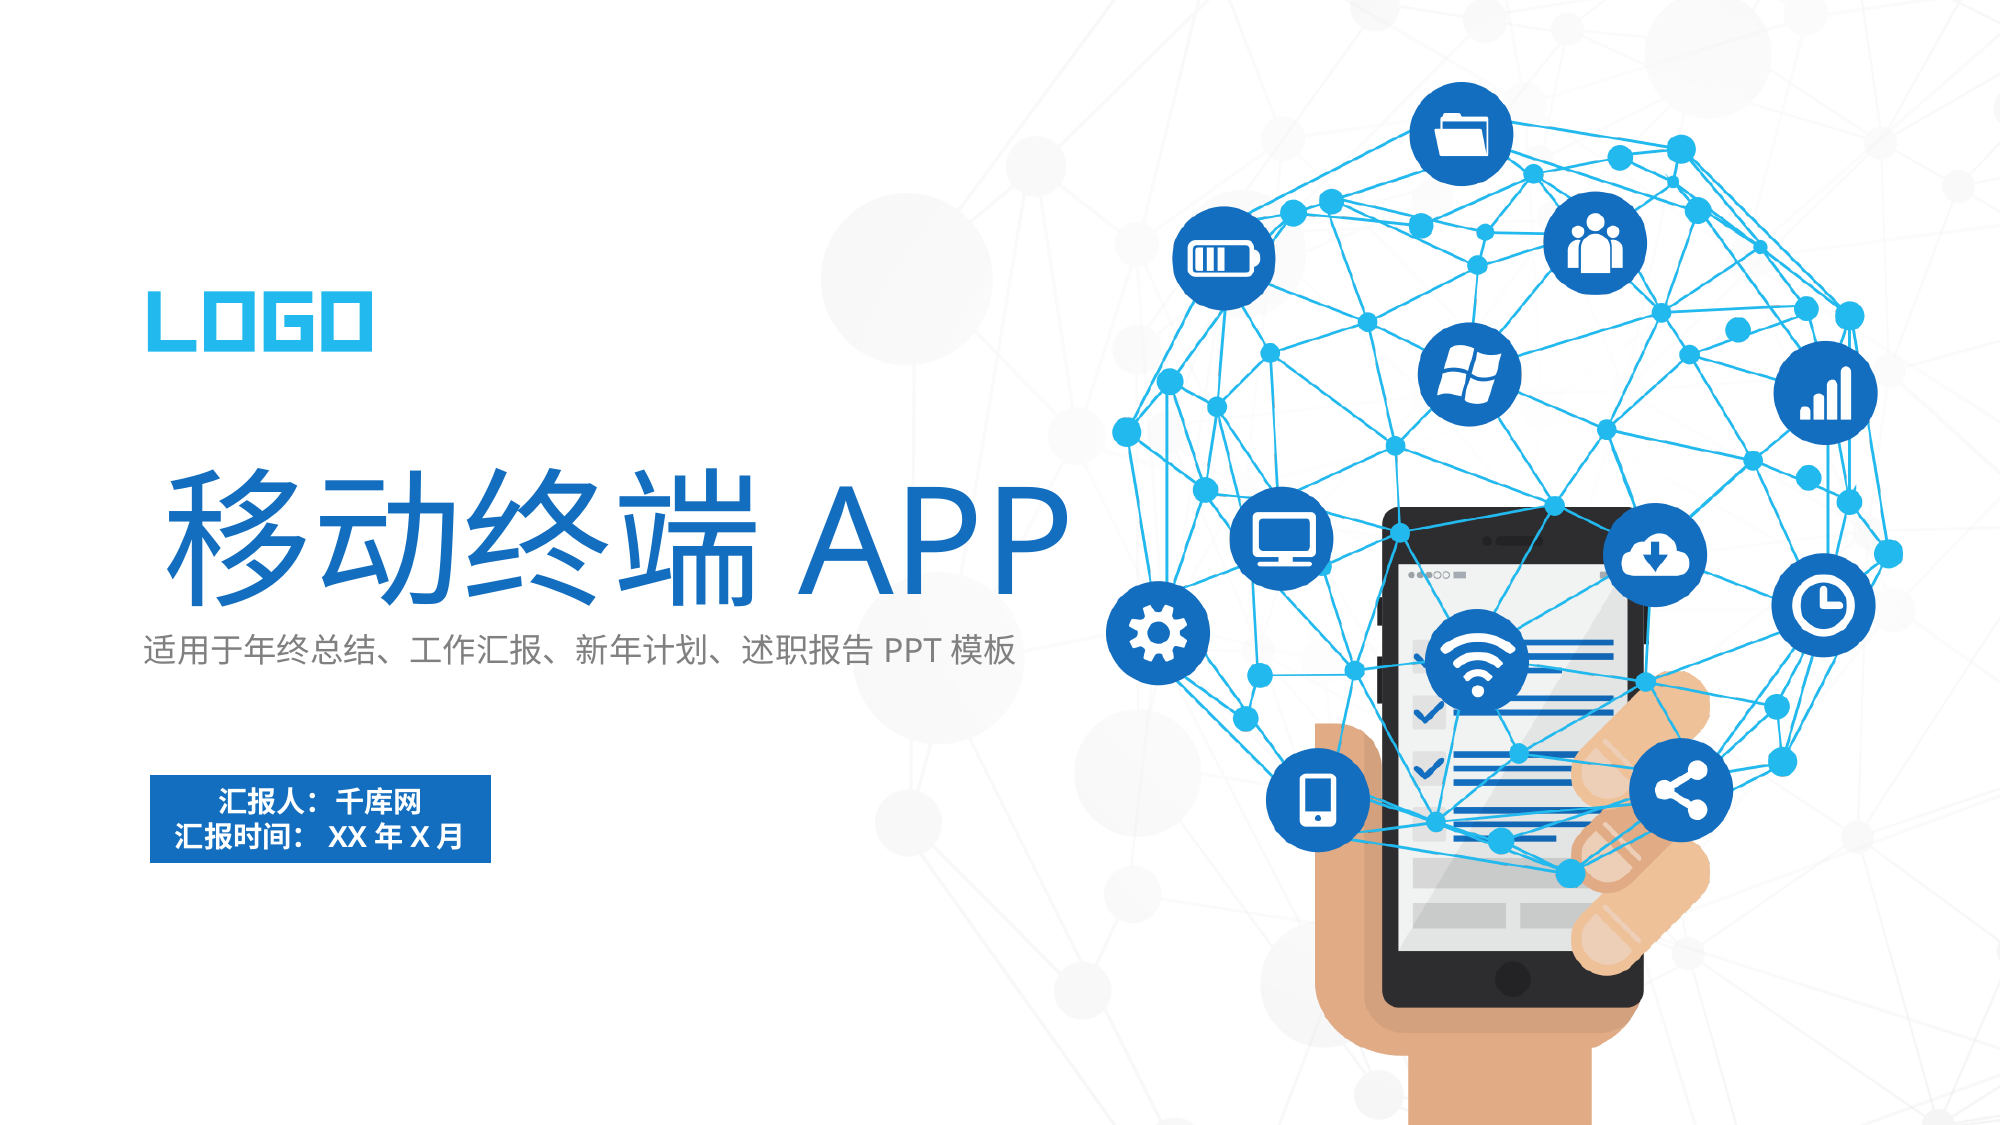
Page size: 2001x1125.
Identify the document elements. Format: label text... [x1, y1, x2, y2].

text_box 适用于年终总结、工作汇报、新年计划、述职报告PPT模板 [129, 621, 1032, 677]
text_box [263, 291, 314, 352]
picture [0, 0, 2000, 1125]
text_box 移动终端APP [147, 437, 1091, 632]
text_box [147, 291, 197, 352]
text_box [204, 291, 255, 352]
text_box 汇报人：千库网 汇报时间：XX年X月 [150, 775, 491, 863]
text_box [321, 291, 372, 352]
